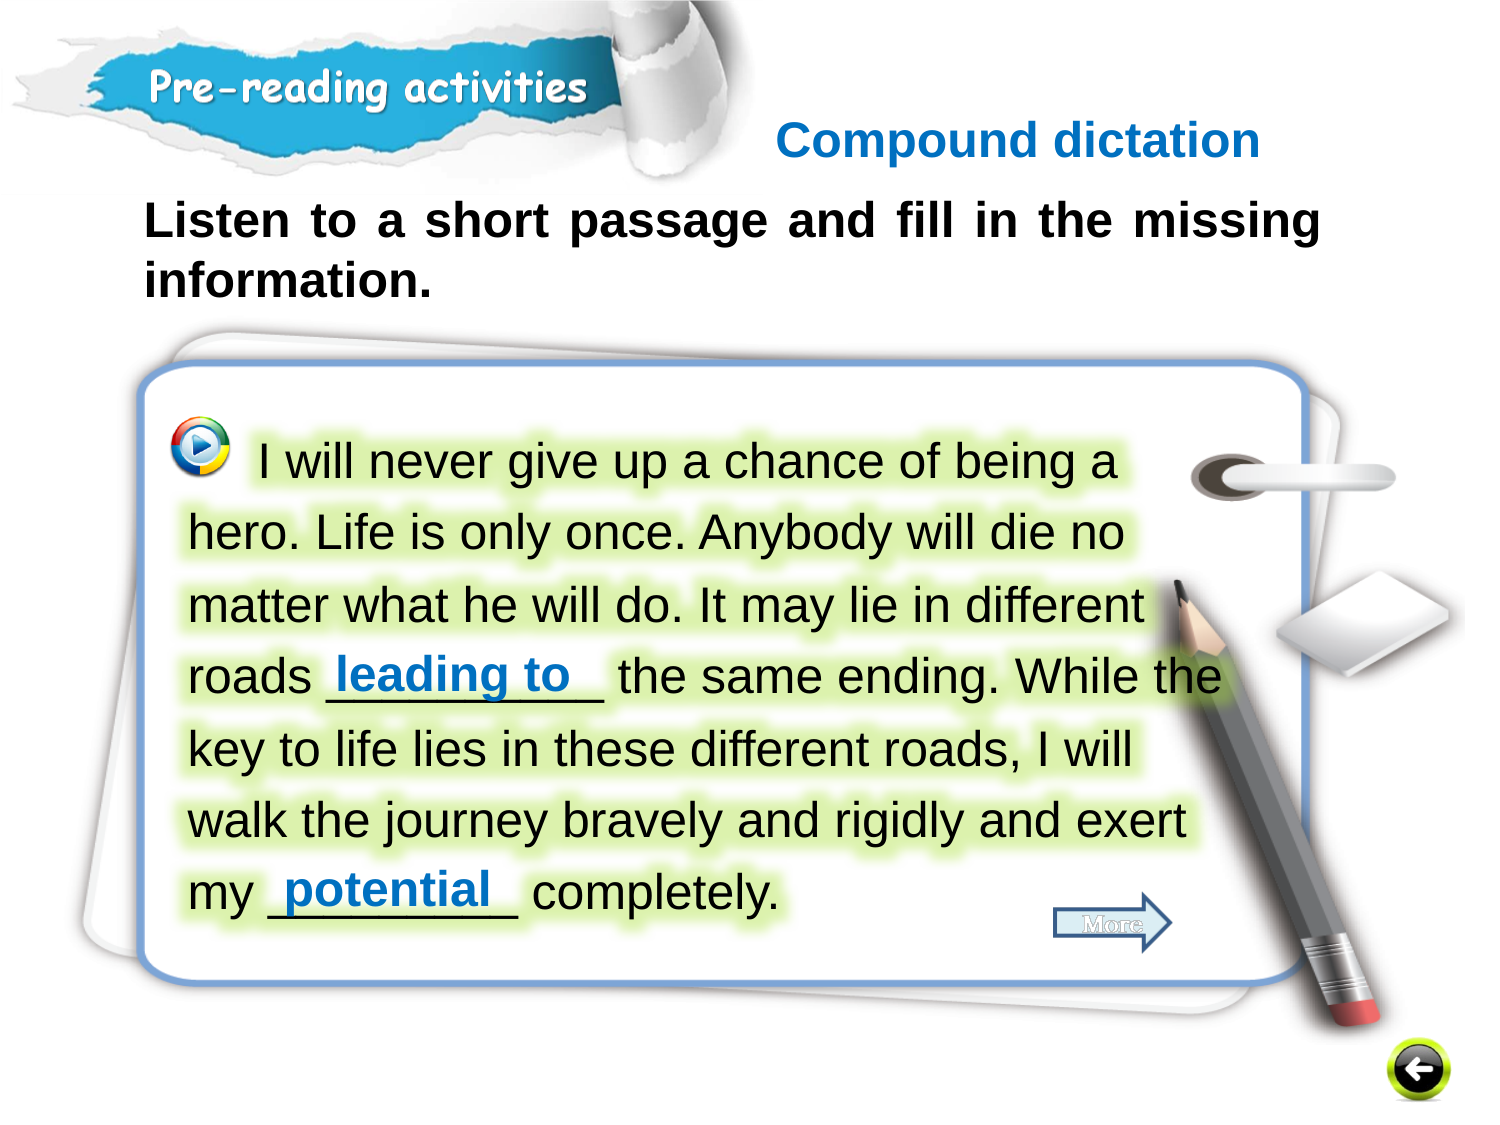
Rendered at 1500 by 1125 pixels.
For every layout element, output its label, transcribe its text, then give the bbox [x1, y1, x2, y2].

text_box Compound dictation [768, 81, 1313, 175]
text_box Listen to a short passage and fill in the missing information. [128, 179, 1338, 298]
picture [46, 299, 1466, 1107]
picture [0, 0, 765, 197]
